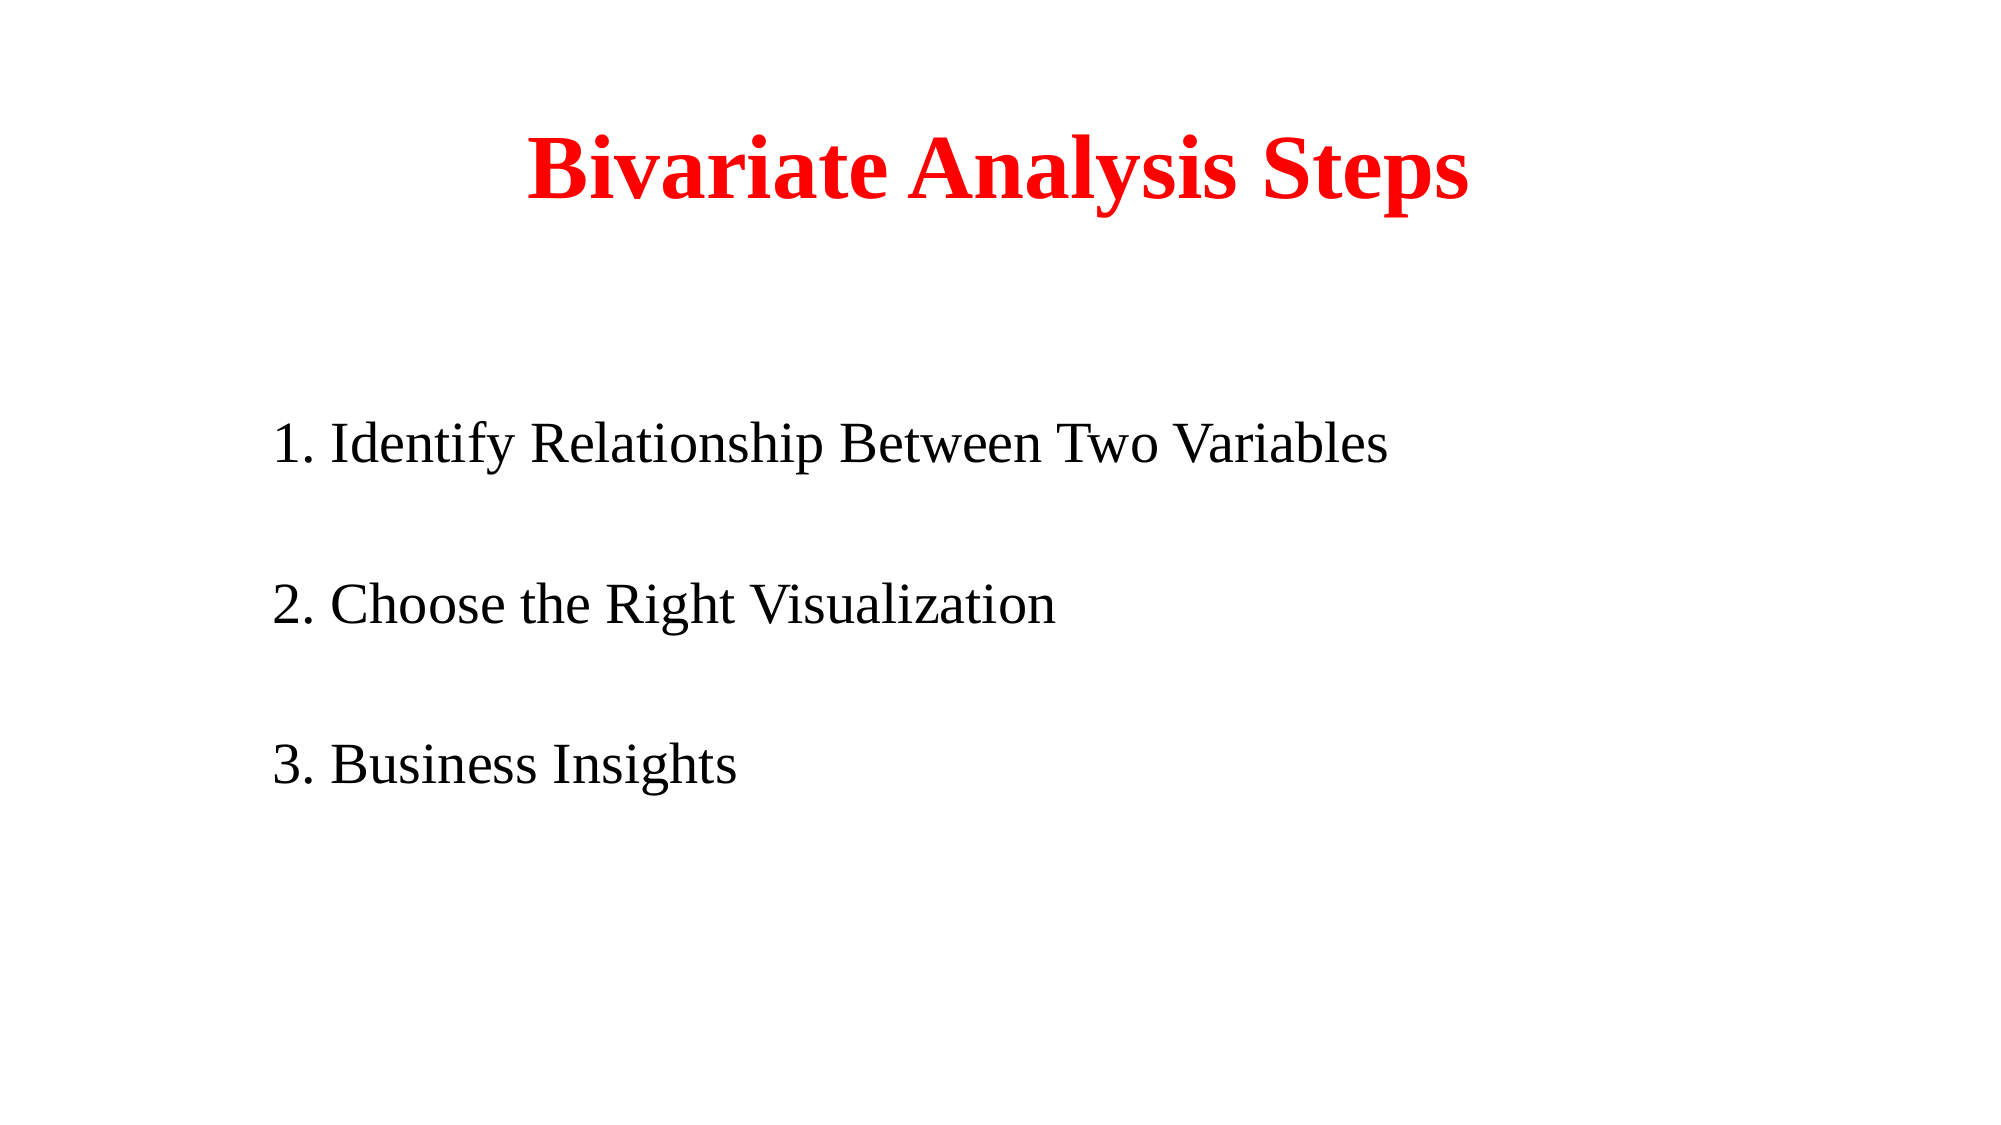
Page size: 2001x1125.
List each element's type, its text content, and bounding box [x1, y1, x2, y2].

list 1. Identify Relationship Between Two Variables 2. Choose the Right Visualization 3. Business Insights [257, 326, 1743, 983]
title Bivariate Analysis Steps [137, 59, 1863, 278]
